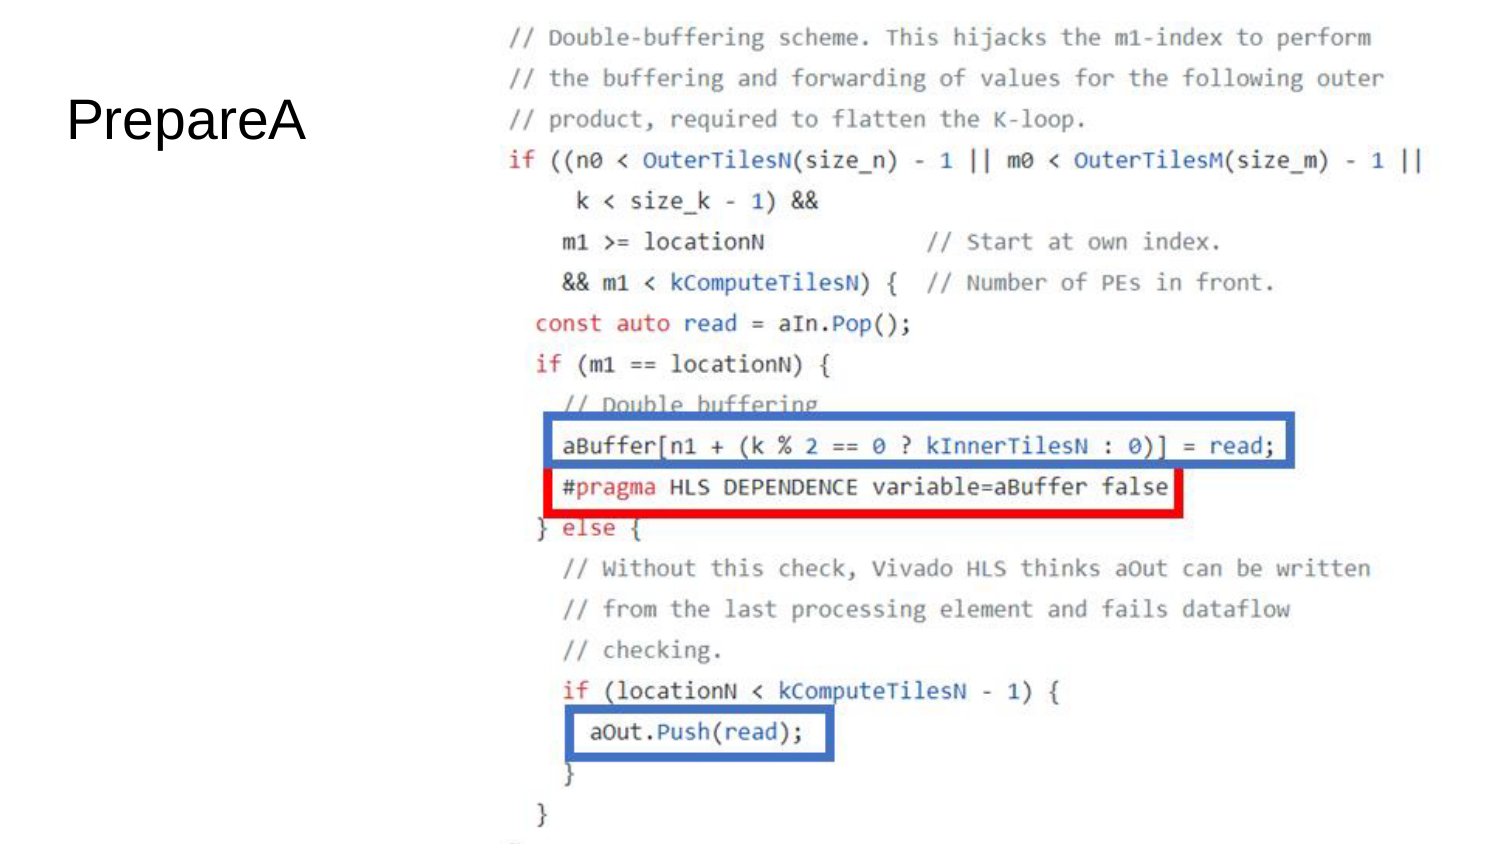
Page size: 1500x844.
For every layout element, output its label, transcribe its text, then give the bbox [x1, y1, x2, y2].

picture [499, 21, 1442, 844]
title PrepareA [1445, 72, 1449, 167]
title PrepareA [51, 72, 494, 167]
